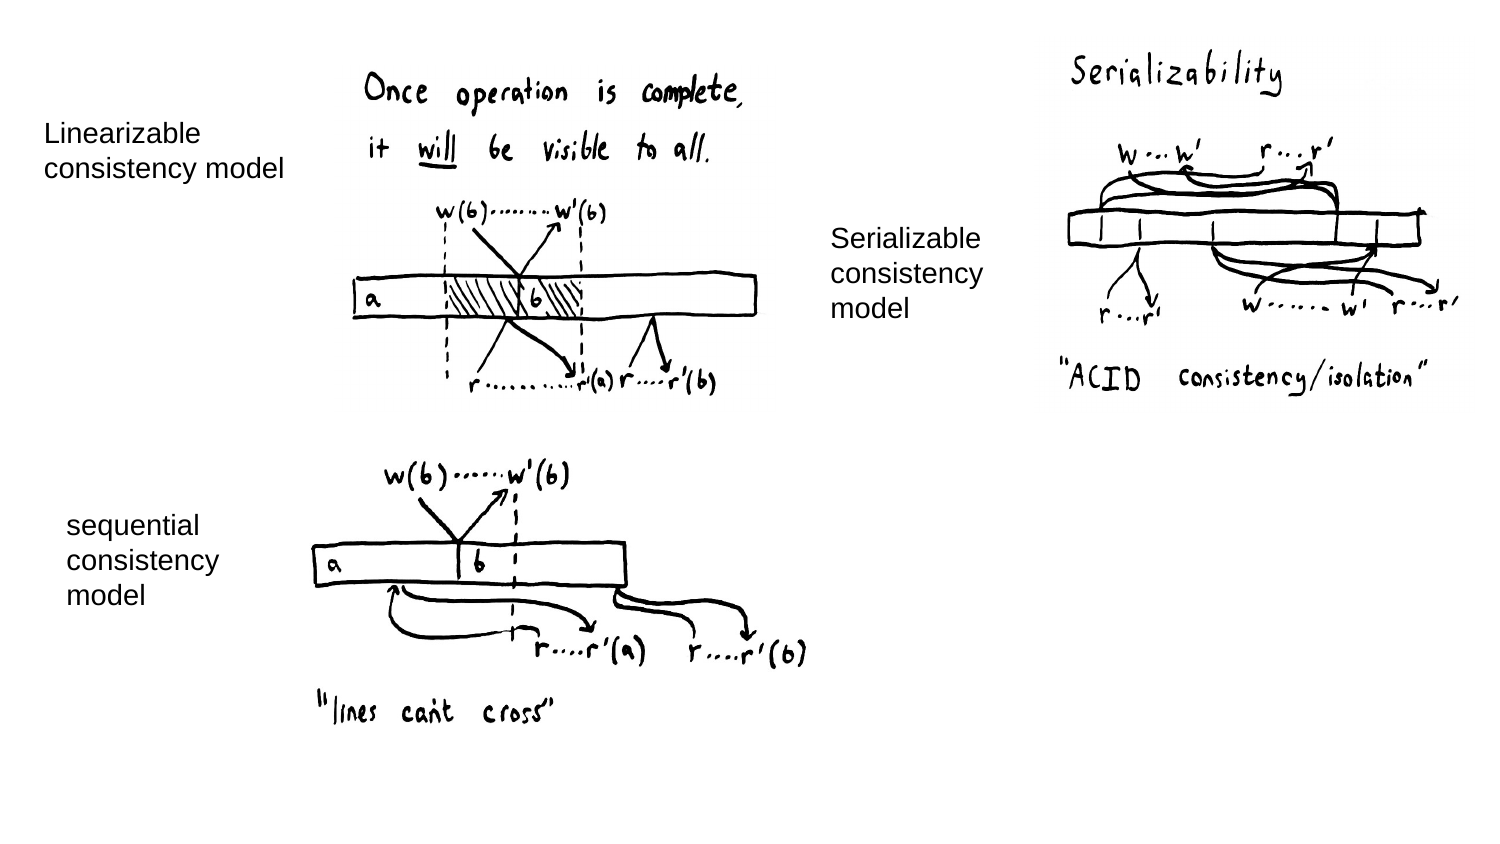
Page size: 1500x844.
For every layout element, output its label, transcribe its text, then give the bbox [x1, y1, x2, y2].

text_box sequential consistency model [51, 491, 280, 609]
text_box Linearizable consistency model [28, 99, 329, 217]
picture [285, 449, 825, 752]
picture [334, 65, 776, 413]
picture [1034, 35, 1476, 413]
text_box Serializable consistency model [815, 204, 1028, 320]
